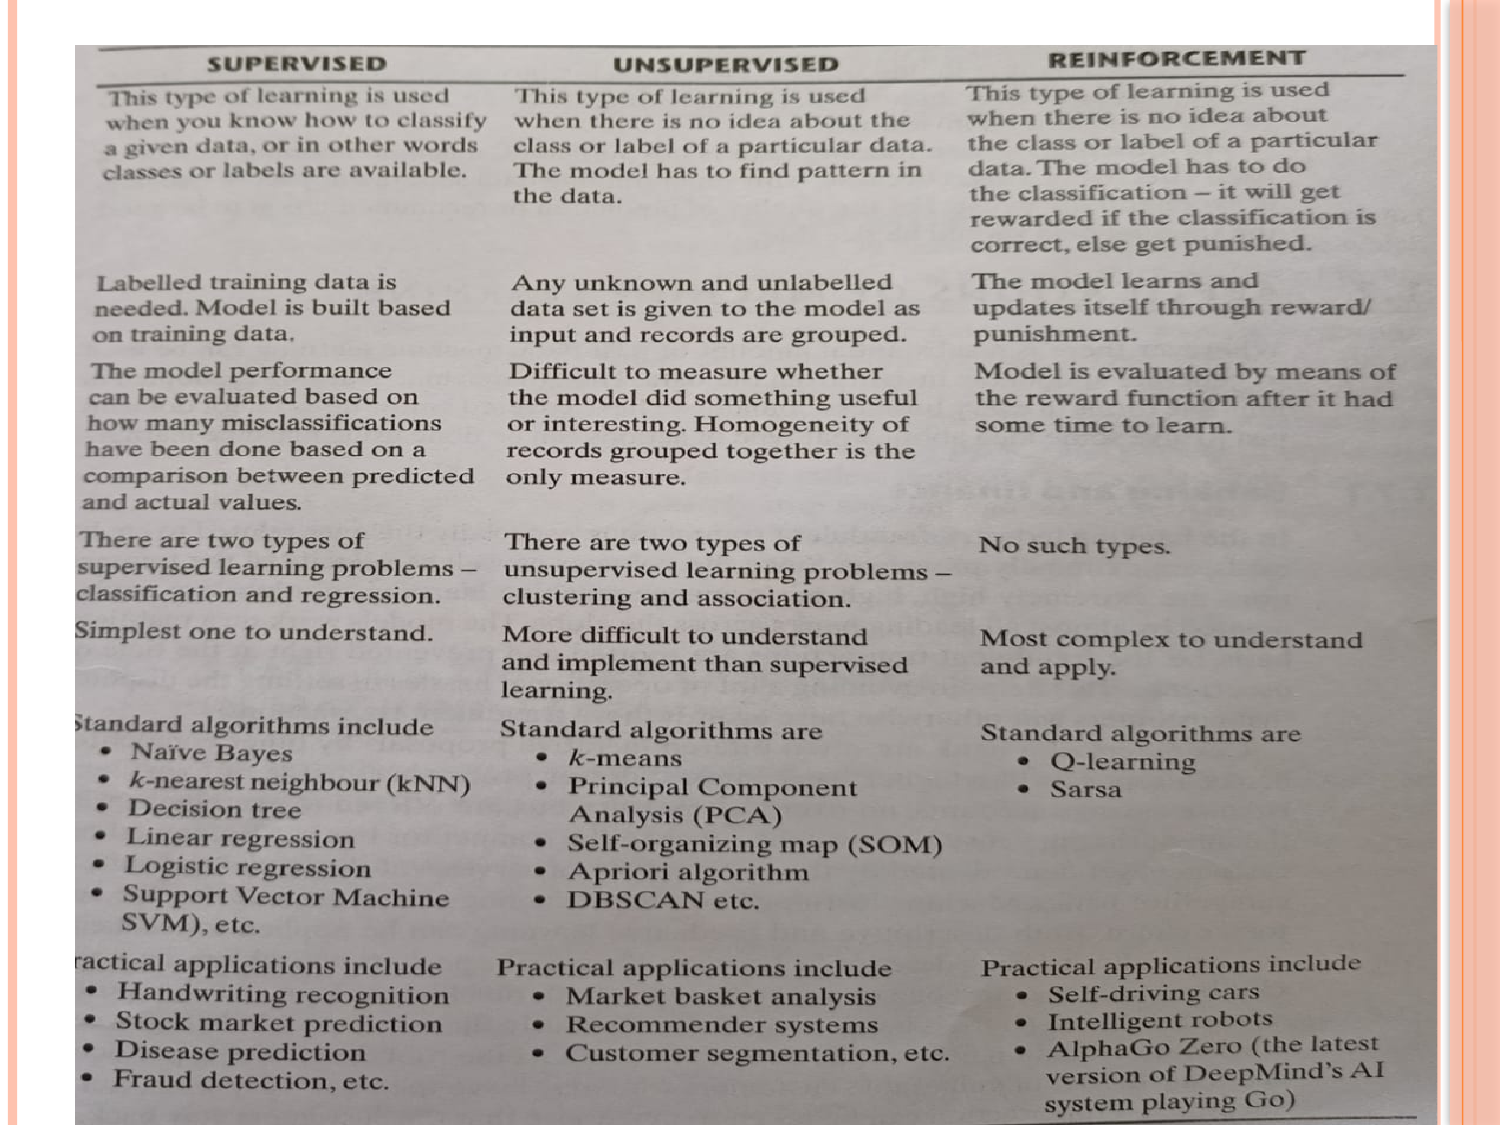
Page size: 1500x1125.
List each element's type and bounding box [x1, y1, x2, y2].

list [74, 44, 1438, 1125]
